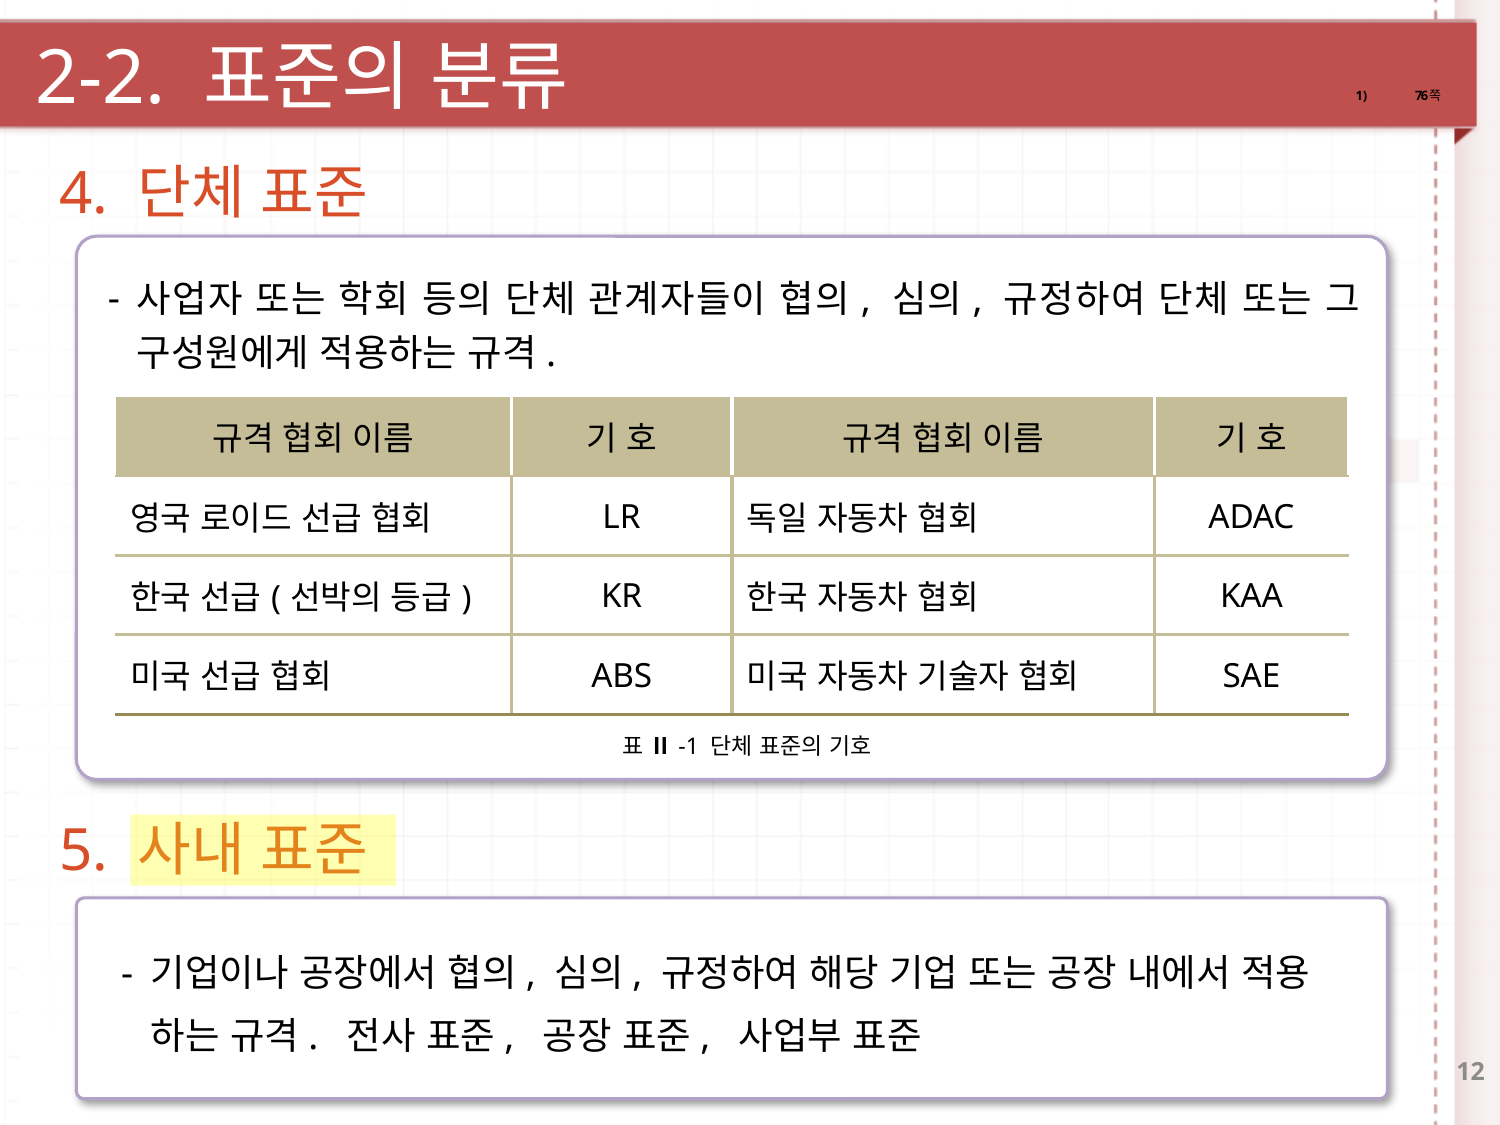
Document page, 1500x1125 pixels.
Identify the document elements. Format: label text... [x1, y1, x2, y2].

table_cell SAE [1156, 636, 1347, 713]
text_box 표 Ⅱ-1 단체 표준의 기호 [607, 724, 888, 767]
list 76쪽 [1340, 80, 1459, 116]
text_box 2-2. 표준의 분류 [0, 1, 1211, 119]
table_cell 독일 자동차 협회 [734, 477, 1153, 554]
table_header 규격 협회 이름 [116, 397, 510, 475]
list 5. 사내 표준 [0, 811, 1424, 883]
table_cell 한국 선급(선박의 등급) [116, 557, 510, 633]
table_cell 미국 선급 협회 [116, 636, 510, 713]
text_box 사업자 또는 학회 등의 단체 관계자들이 협의, 심의, 규정하여 단체 또는 그 구성원에게 적용하는 규격. [93, 258, 1375, 381]
table_cell ABS [513, 636, 730, 713]
table_cell 한국 자동차 협회 [734, 557, 1153, 633]
table_header 기 호 [513, 397, 730, 475]
table_cell KAA [1156, 557, 1347, 633]
table_cell KR [513, 557, 730, 633]
table_header 규격 협회 이름 [734, 397, 1153, 475]
table_header 기 호 [1156, 397, 1347, 475]
table_cell ADAC [1156, 477, 1347, 554]
list 4. 단체 표준 [0, 154, 1424, 226]
text_box [128, 812, 398, 888]
table_cell 영국 로이드 선급 협회 [116, 477, 510, 554]
text_box 12 [1149, 1042, 1500, 1103]
text_box [74, 895, 1390, 1101]
table_cell 미국 자동차 기술자 협회 [734, 636, 1153, 713]
text_box [74, 234, 1390, 782]
text_box 기업이나 공장에서 협의, 심의, 규정하여 해당 기업 또는 공장 내에서 적용 하는 규격. 전사 표준, 공장 표준, 사업부 표준 [106, 923, 1341, 1065]
table_cell LR [513, 477, 730, 554]
